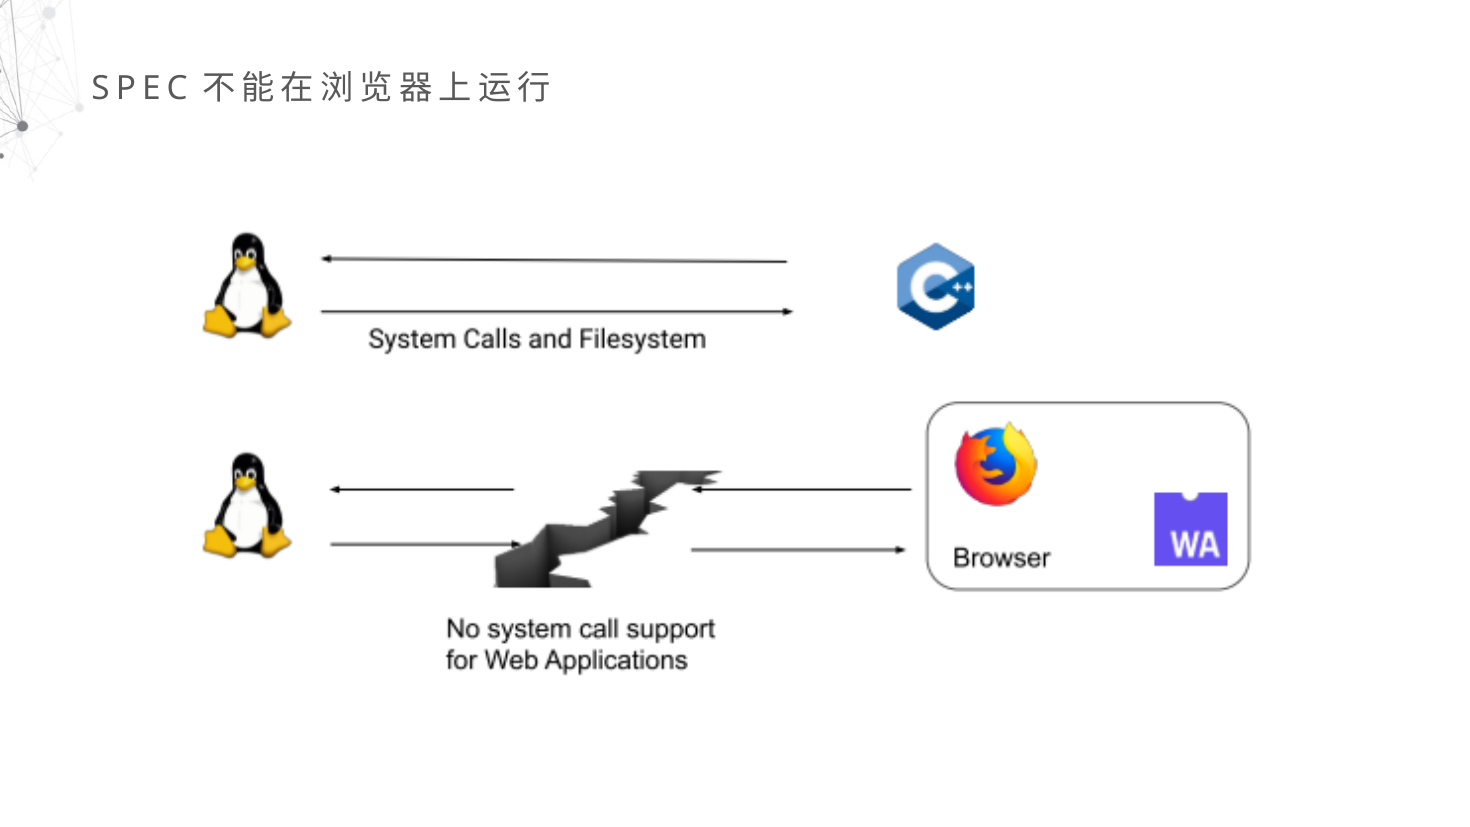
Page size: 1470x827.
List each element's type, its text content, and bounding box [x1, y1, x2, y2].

picture [0, 0, 1319, 709]
text_box SPEC不能在浏览器上运行 [76, 75, 567, 114]
